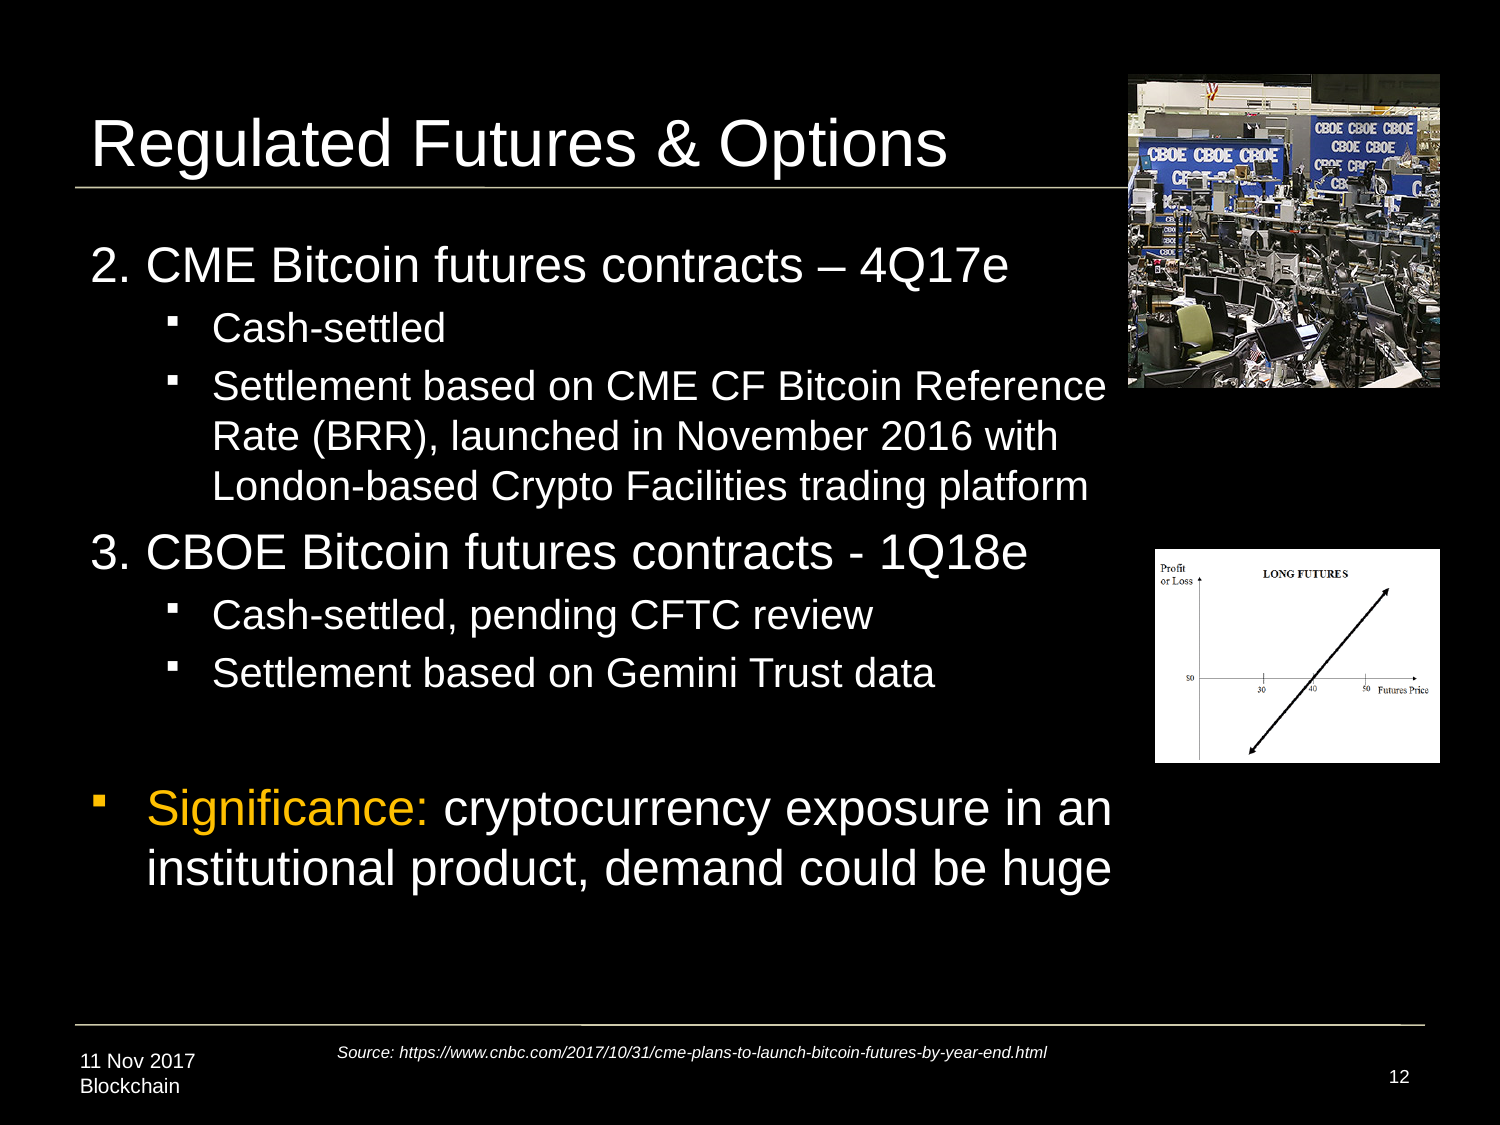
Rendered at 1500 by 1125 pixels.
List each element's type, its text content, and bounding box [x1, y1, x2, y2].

title Regulated Futures & Options [75, 45, 1425, 188]
picture [1128, 74, 1440, 388]
list 2. CME Bitcoin futures contracts – 4Q17e Cash-settled Settlement based on CME CF Bitcoin Reference Rate (BRR), launched in November 2016 with London-based Crypto Facilities trading platform 3. CBOE Bitcoin futures contracts - 1Q18e Cash-settled, pending CFTC review Settlement based on Gemini Trust data Significance: cryptocurrency exposure in an institutional product, demand could be huge [75, 224, 1200, 800]
picture [1155, 549, 1440, 763]
slide_number 11 [862, 1037, 1425, 1103]
text_box Source: https://www.cnbc.com/2017/10/31/cme-plans-to-launch-bitcoin-futures-by-year-end.html [322, 1038, 1335, 1088]
